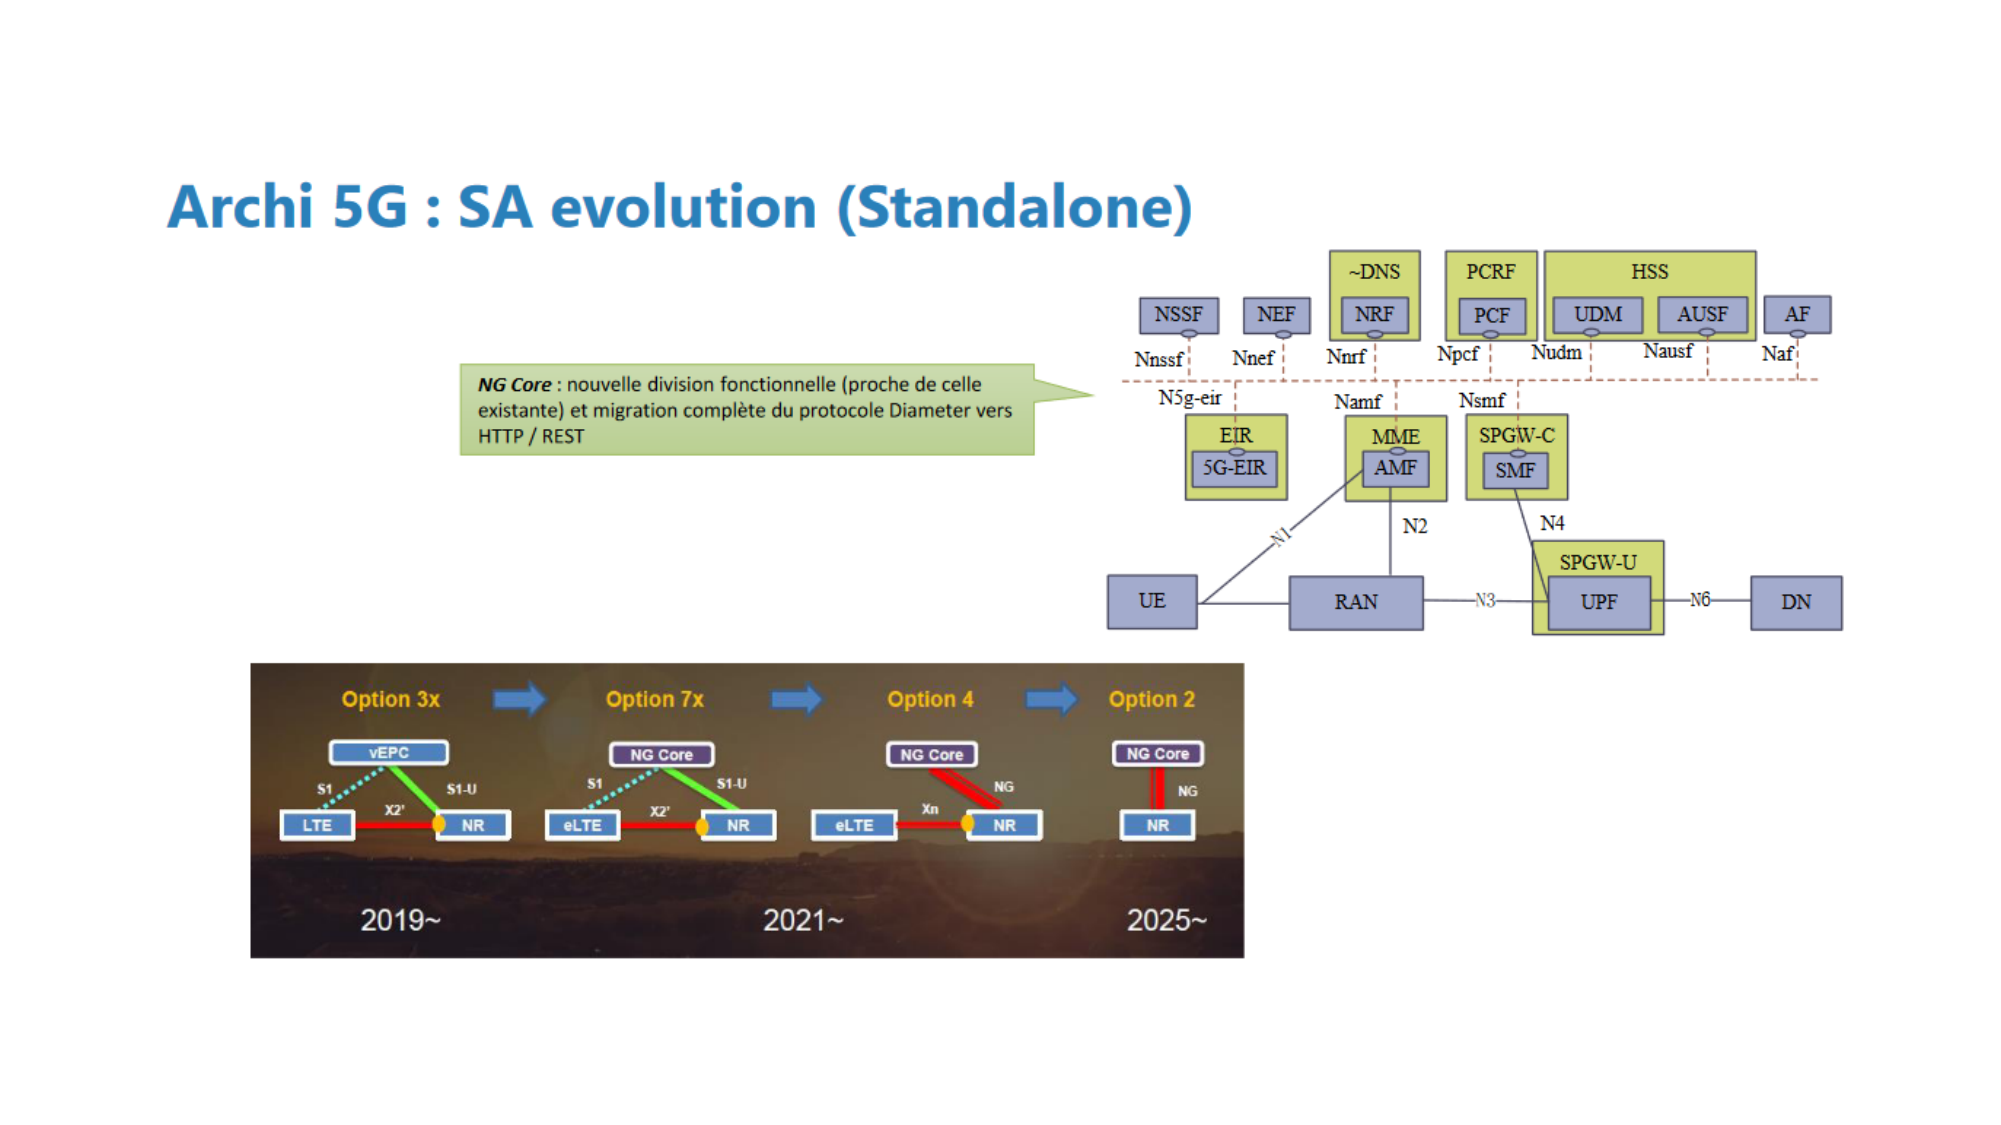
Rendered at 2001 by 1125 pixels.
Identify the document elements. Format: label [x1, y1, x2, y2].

picture [105, 146, 1895, 979]
